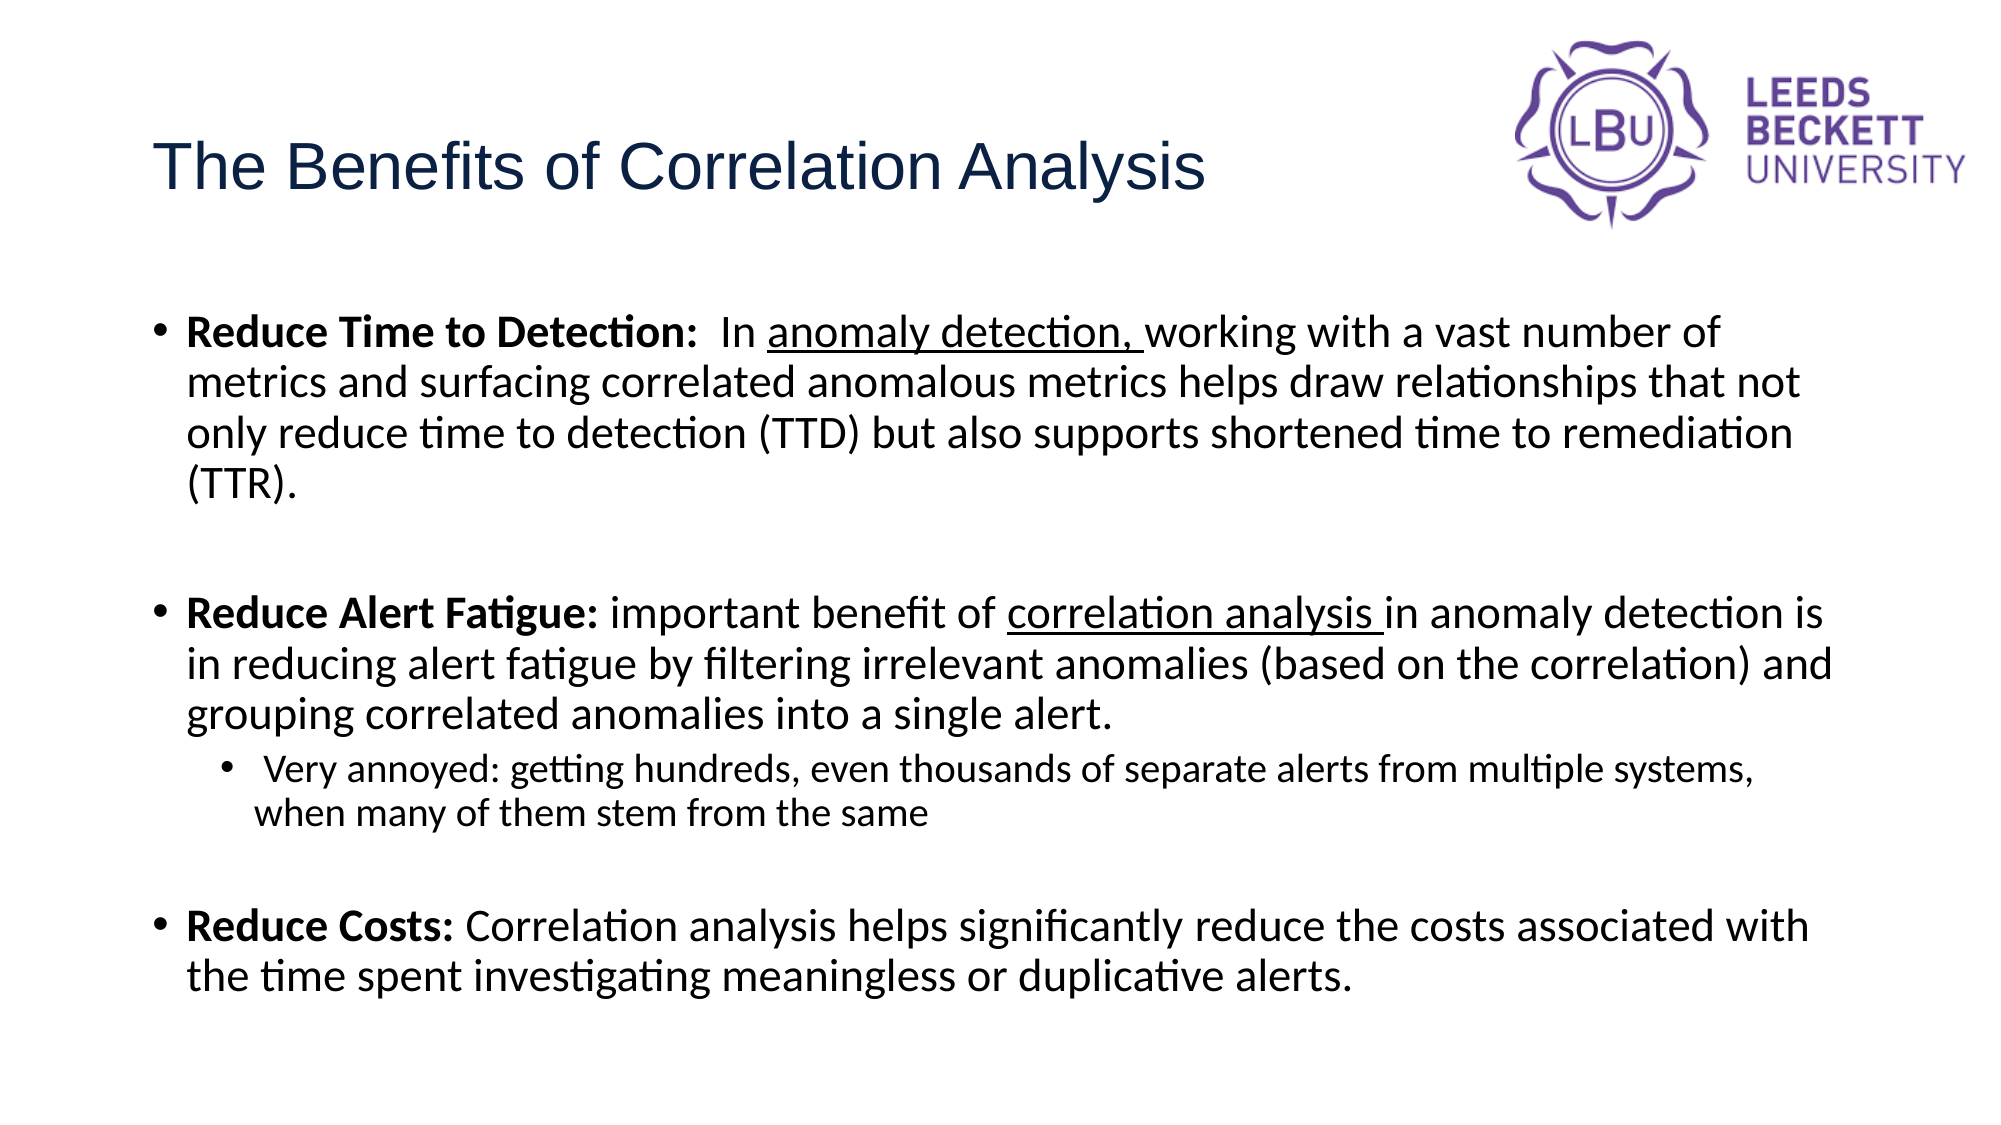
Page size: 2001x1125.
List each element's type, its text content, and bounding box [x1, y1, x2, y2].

title The Benefits of Correlation Analysis [137, 59, 1863, 278]
picture [1515, 22, 1966, 249]
list Reduce Time to Detection: In anomaly detection, working with a vast number of metrics and surfacing correlated anomalous metrics helps draw relationships that not only reduce time to detection (TTD) but also supports shortened time to remediation (TTR). Reduce Alert Fatigue: important benefit of correlation analysis in anomaly detection is in reducing alert fatigue by filtering irrelevant anomalies (based on the correlation) and grouping correlated anomalies into a single alert. Very annoyed: getting hundreds, even thousands of separate alerts from multiple systems, when many of them stem from the same Reduce Costs: Correlation analysis helps significantly reduce the costs associated with the time spent investigating meaningless or duplicative alerts. [137, 299, 1863, 1014]
